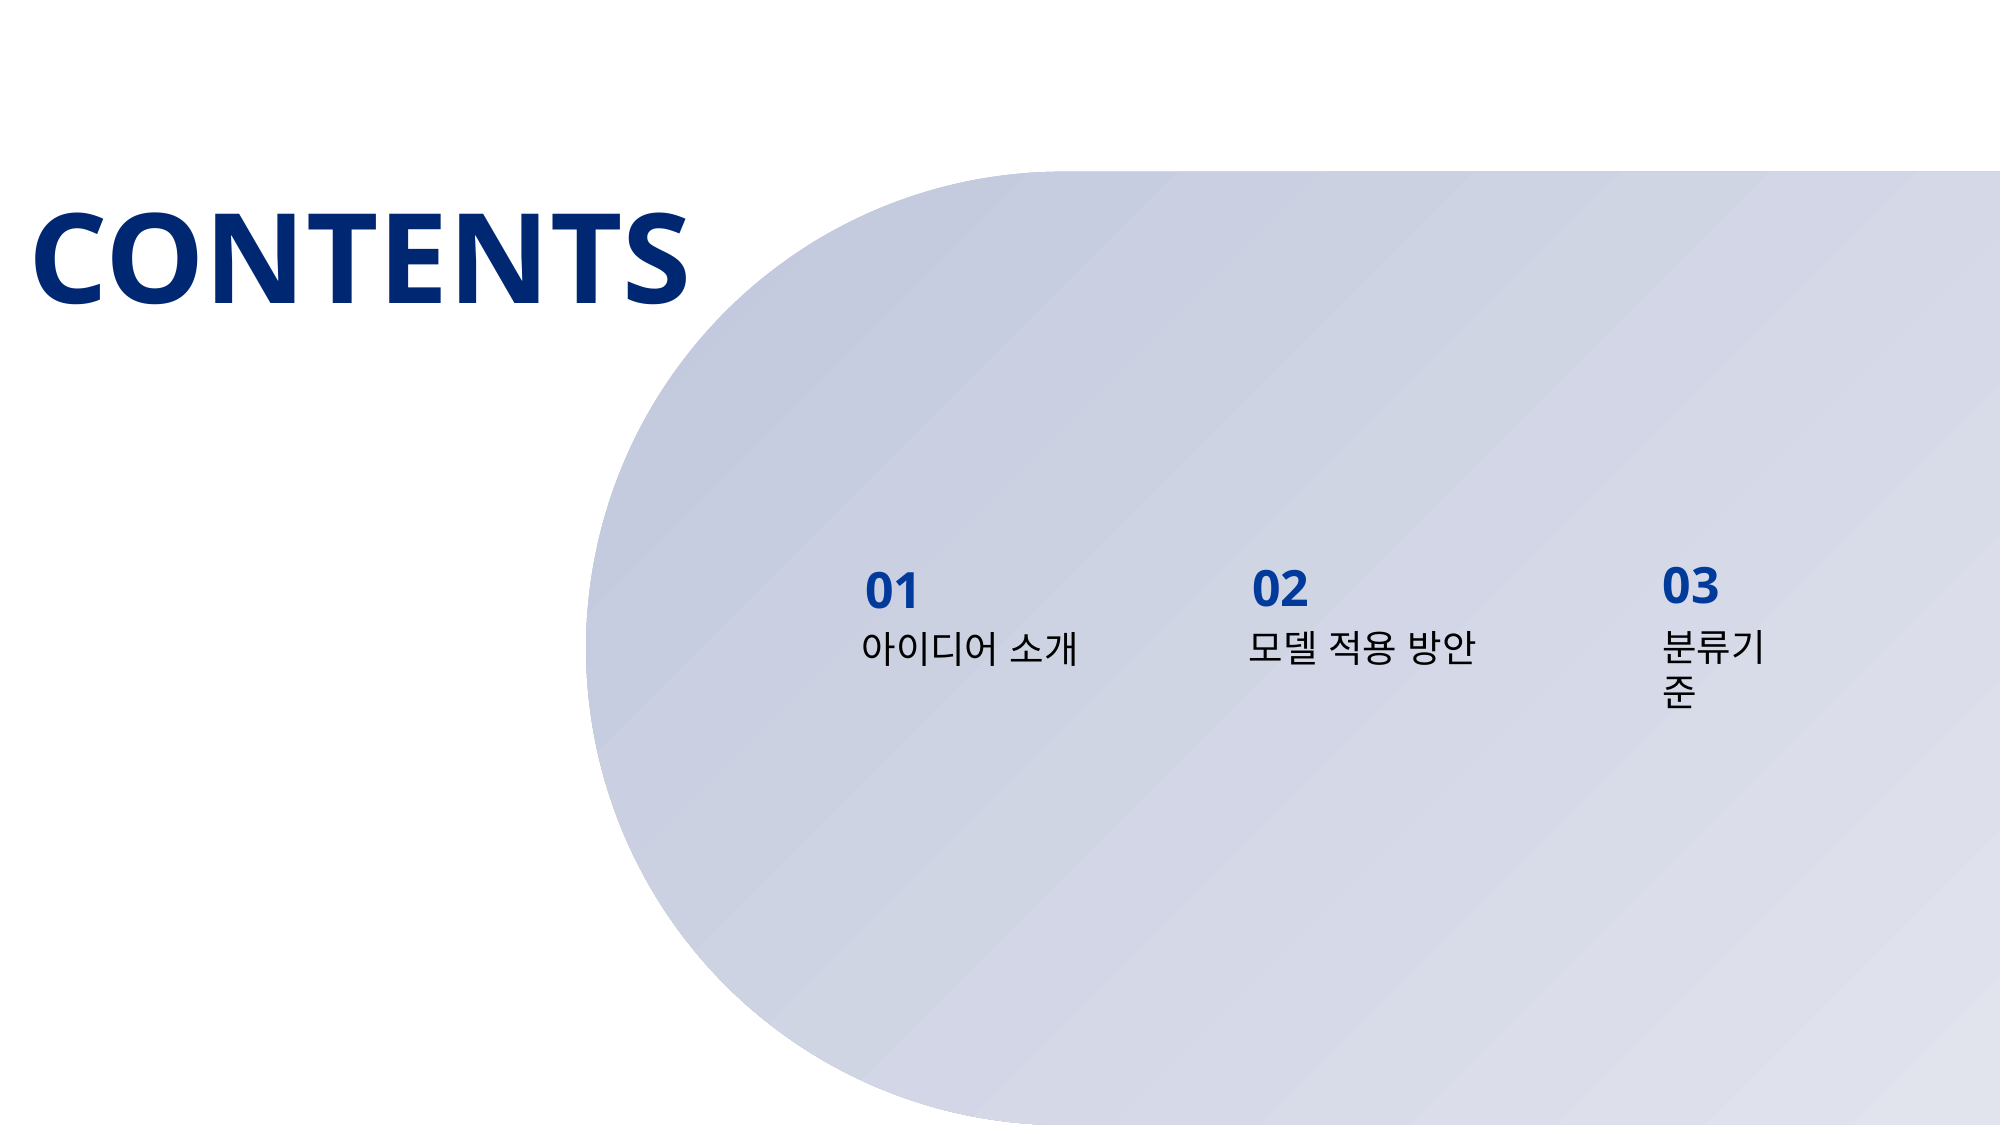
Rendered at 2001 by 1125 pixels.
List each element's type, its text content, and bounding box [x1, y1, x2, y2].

text_box 01 [850, 551, 988, 626]
text_box 아이디어 소개 [846, 618, 1094, 679]
text_box 분류기준 [1647, 616, 1811, 722]
text_box 모델 적용 방안 [1234, 617, 1492, 678]
text_box [586, 171, 2000, 1125]
text_box 02 [1237, 548, 1355, 624]
text_box 03 [1647, 546, 1749, 621]
text_box CONTENTS [13, 171, 708, 337]
